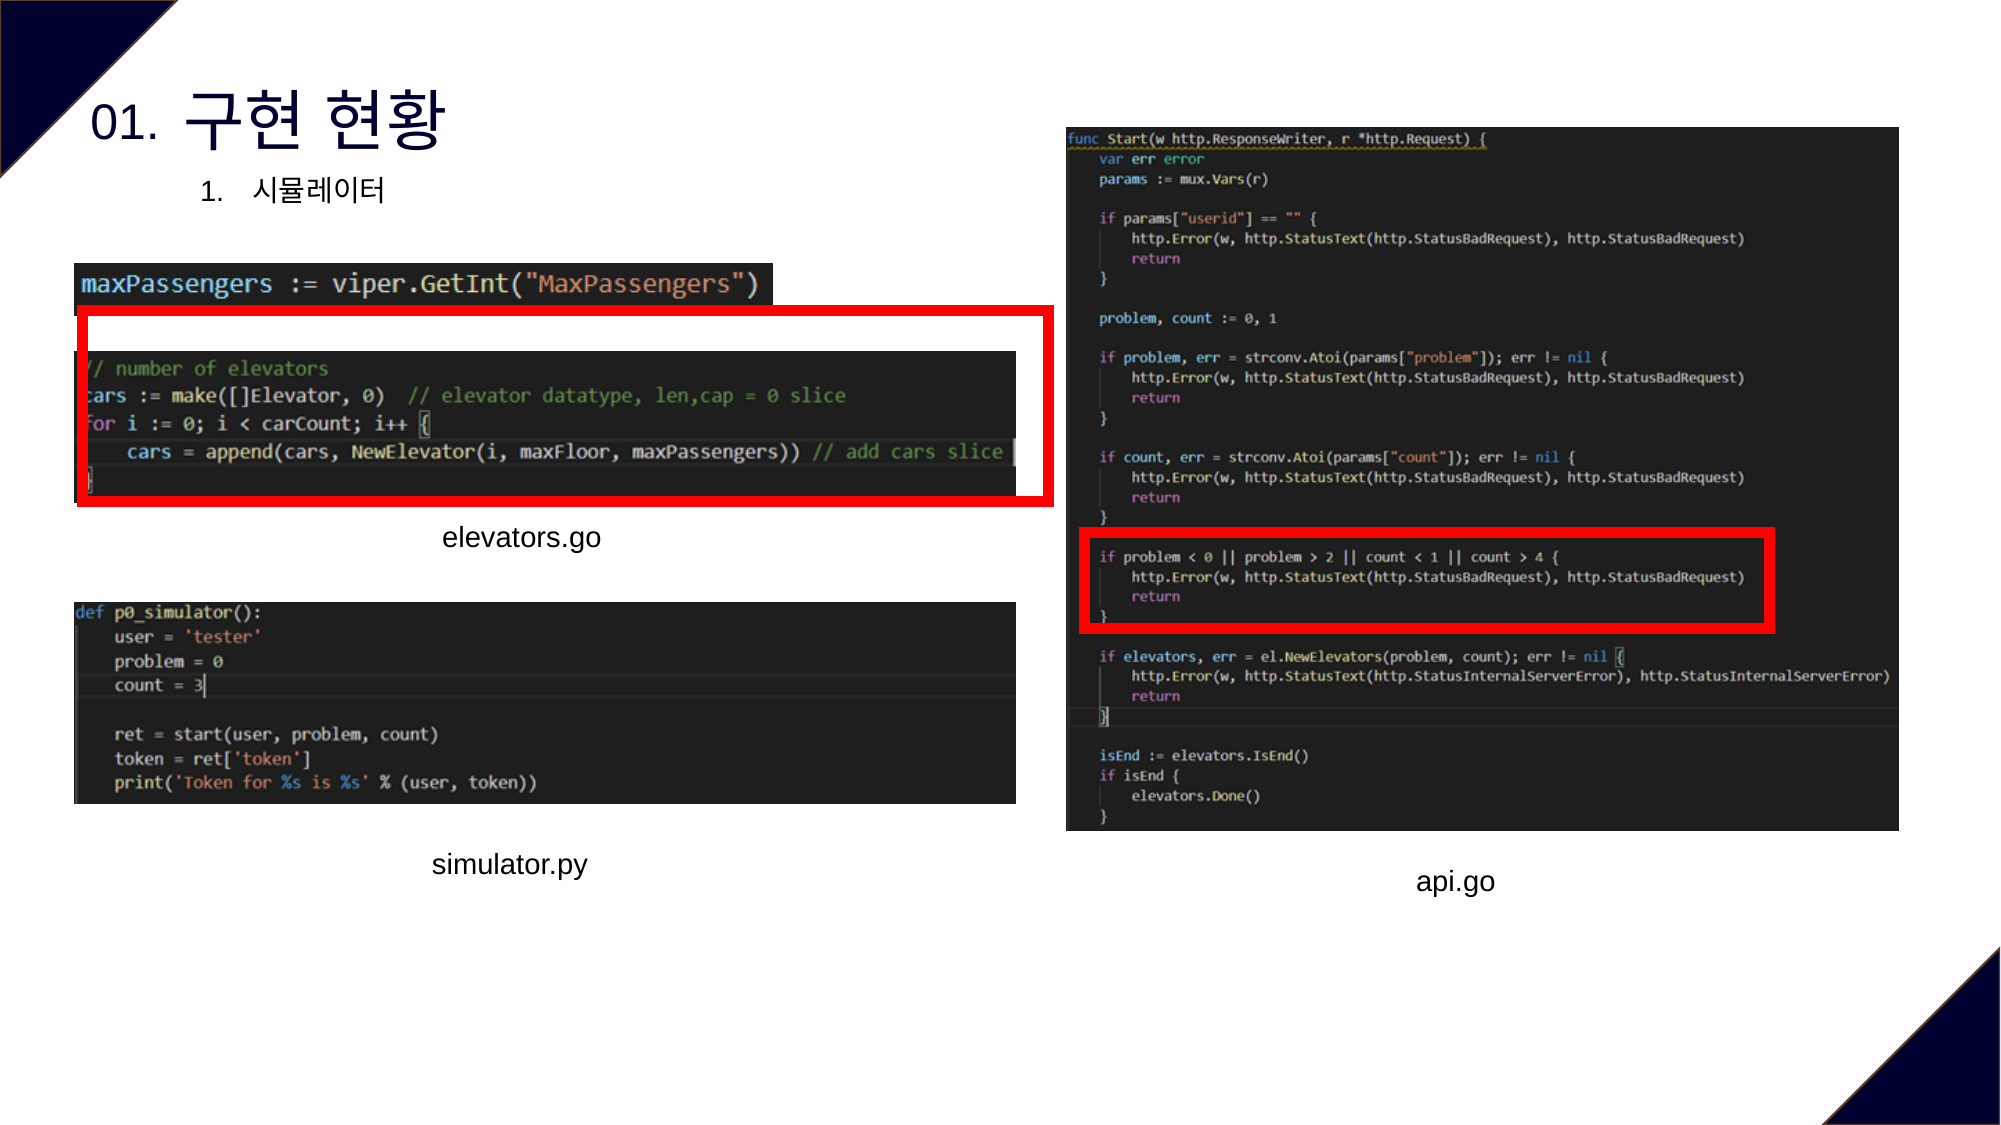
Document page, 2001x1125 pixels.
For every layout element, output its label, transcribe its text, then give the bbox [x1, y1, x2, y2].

text_box elevators.go [427, 512, 704, 556]
picture [74, 263, 773, 316]
text_box simulator.py [416, 830, 694, 883]
text_box 01. [74, 81, 176, 158]
text_box 시뮬레이터 [161, 157, 860, 210]
picture [74, 351, 1016, 504]
picture [1066, 127, 1899, 831]
text_box 구현 현황 [168, 71, 1444, 168]
text_box [168, 165, 1000, 228]
table_header [88, 316, 1043, 496]
picture [74, 601, 1016, 804]
text_box api.go [1401, 846, 1678, 899]
